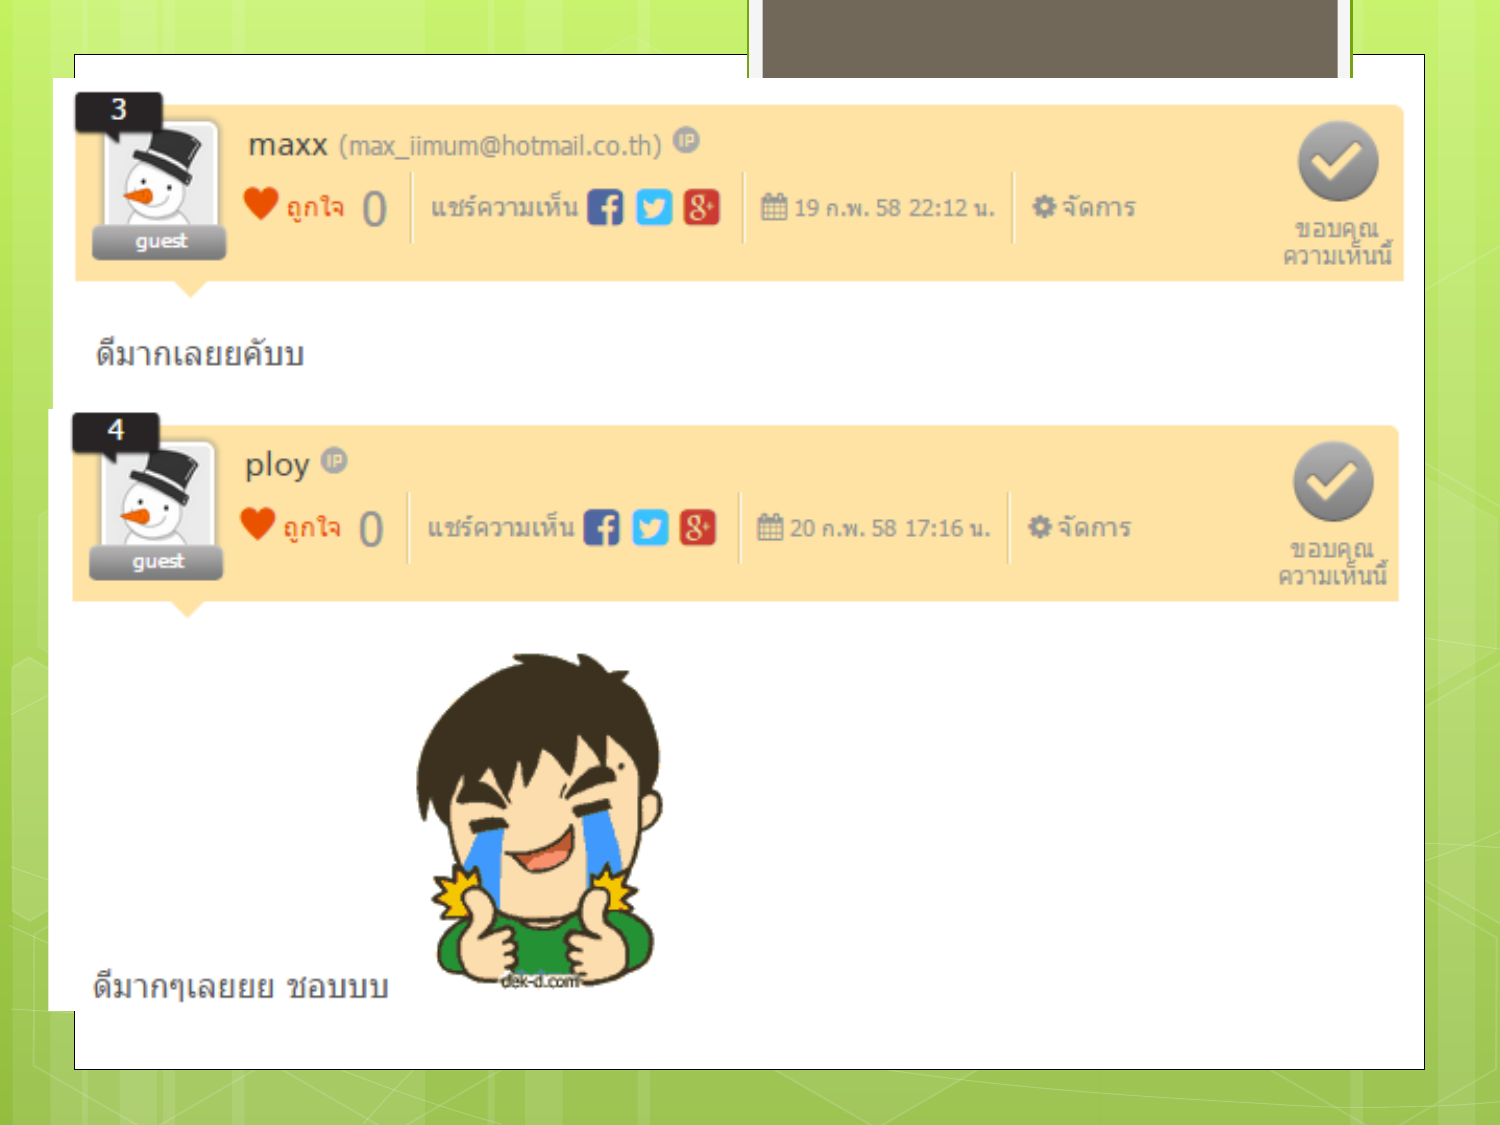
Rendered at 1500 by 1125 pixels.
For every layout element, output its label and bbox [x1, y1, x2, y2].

picture [48, 77, 1419, 1012]
